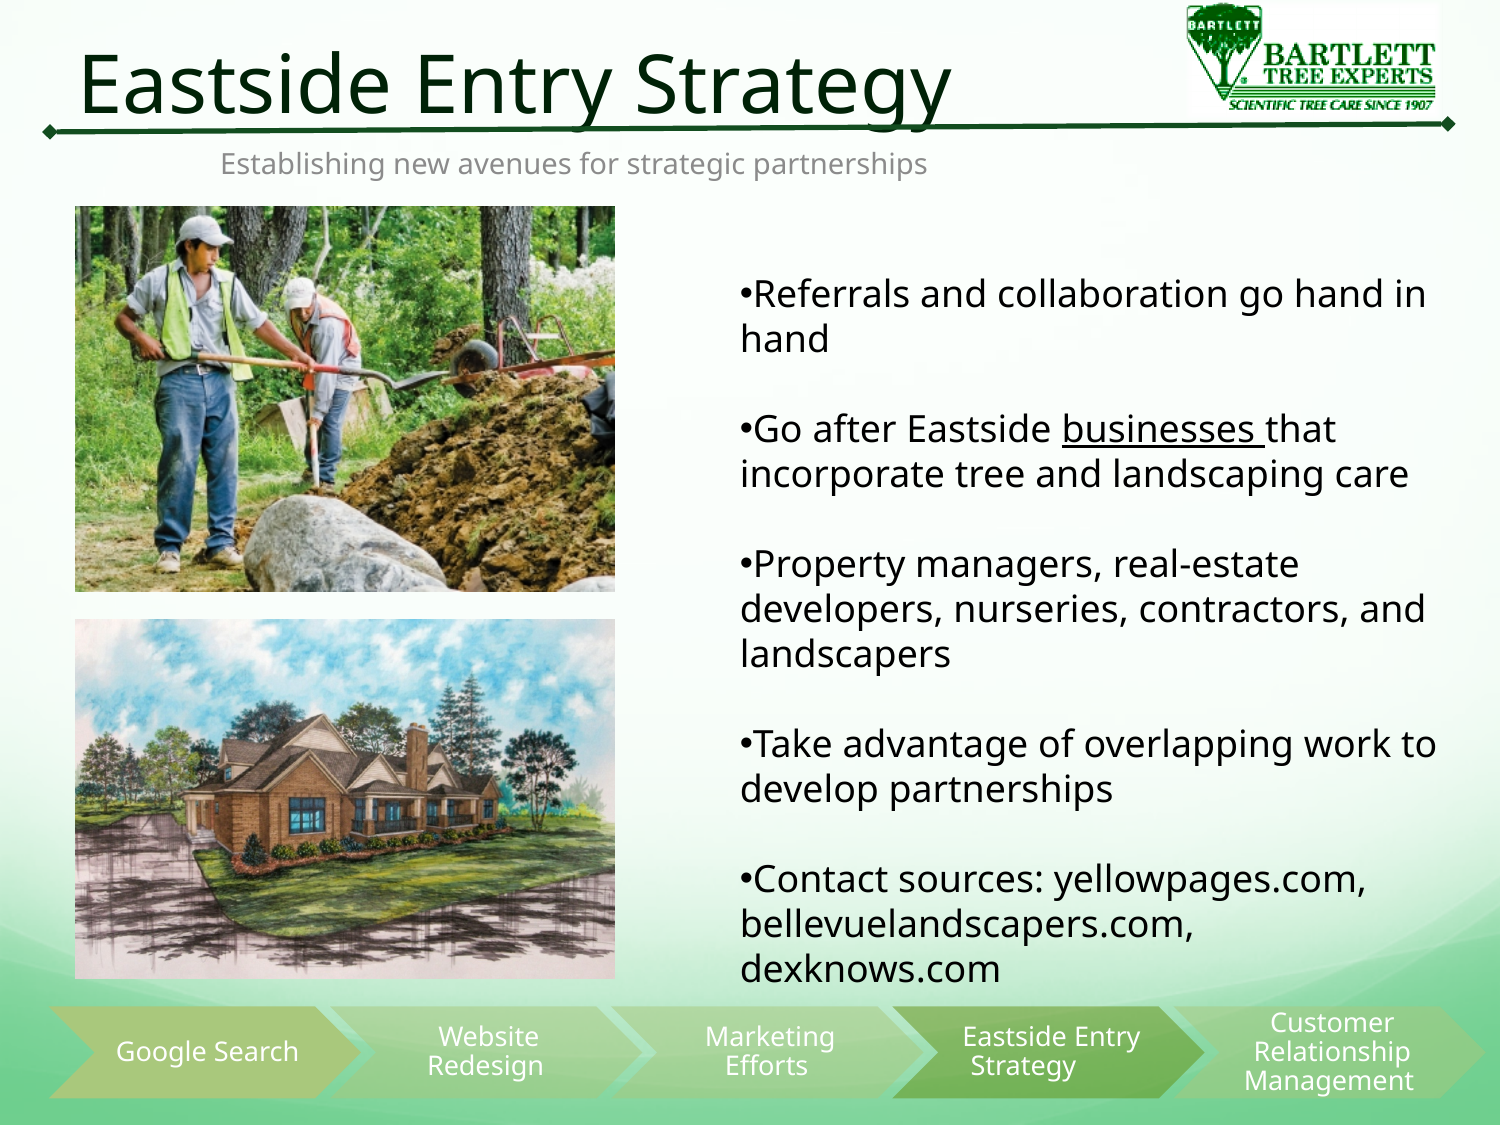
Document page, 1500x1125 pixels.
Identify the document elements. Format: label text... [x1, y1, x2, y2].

text_box Eastside Entry Strategy [62, 24, 1175, 120]
picture [74, 618, 616, 979]
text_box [48, 1005, 1487, 1099]
text_box Referrals and collaboration go hand in hand Go after Eastside businesses that incorporate tree and landscaping care Property managers, real-estate developers, nurseries, contractors, and landscapers Take advantage of overlapping work to develop partnerships Contact sources: yellowpages.com, bellevuelandscapers.com, dexknows.com [724, 262, 1463, 998]
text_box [49, 123, 1182, 133]
picture [1182, 0, 1443, 122]
picture [74, 206, 616, 593]
text_box Establishing new avenues for strategic partnerships [205, 143, 1293, 195]
